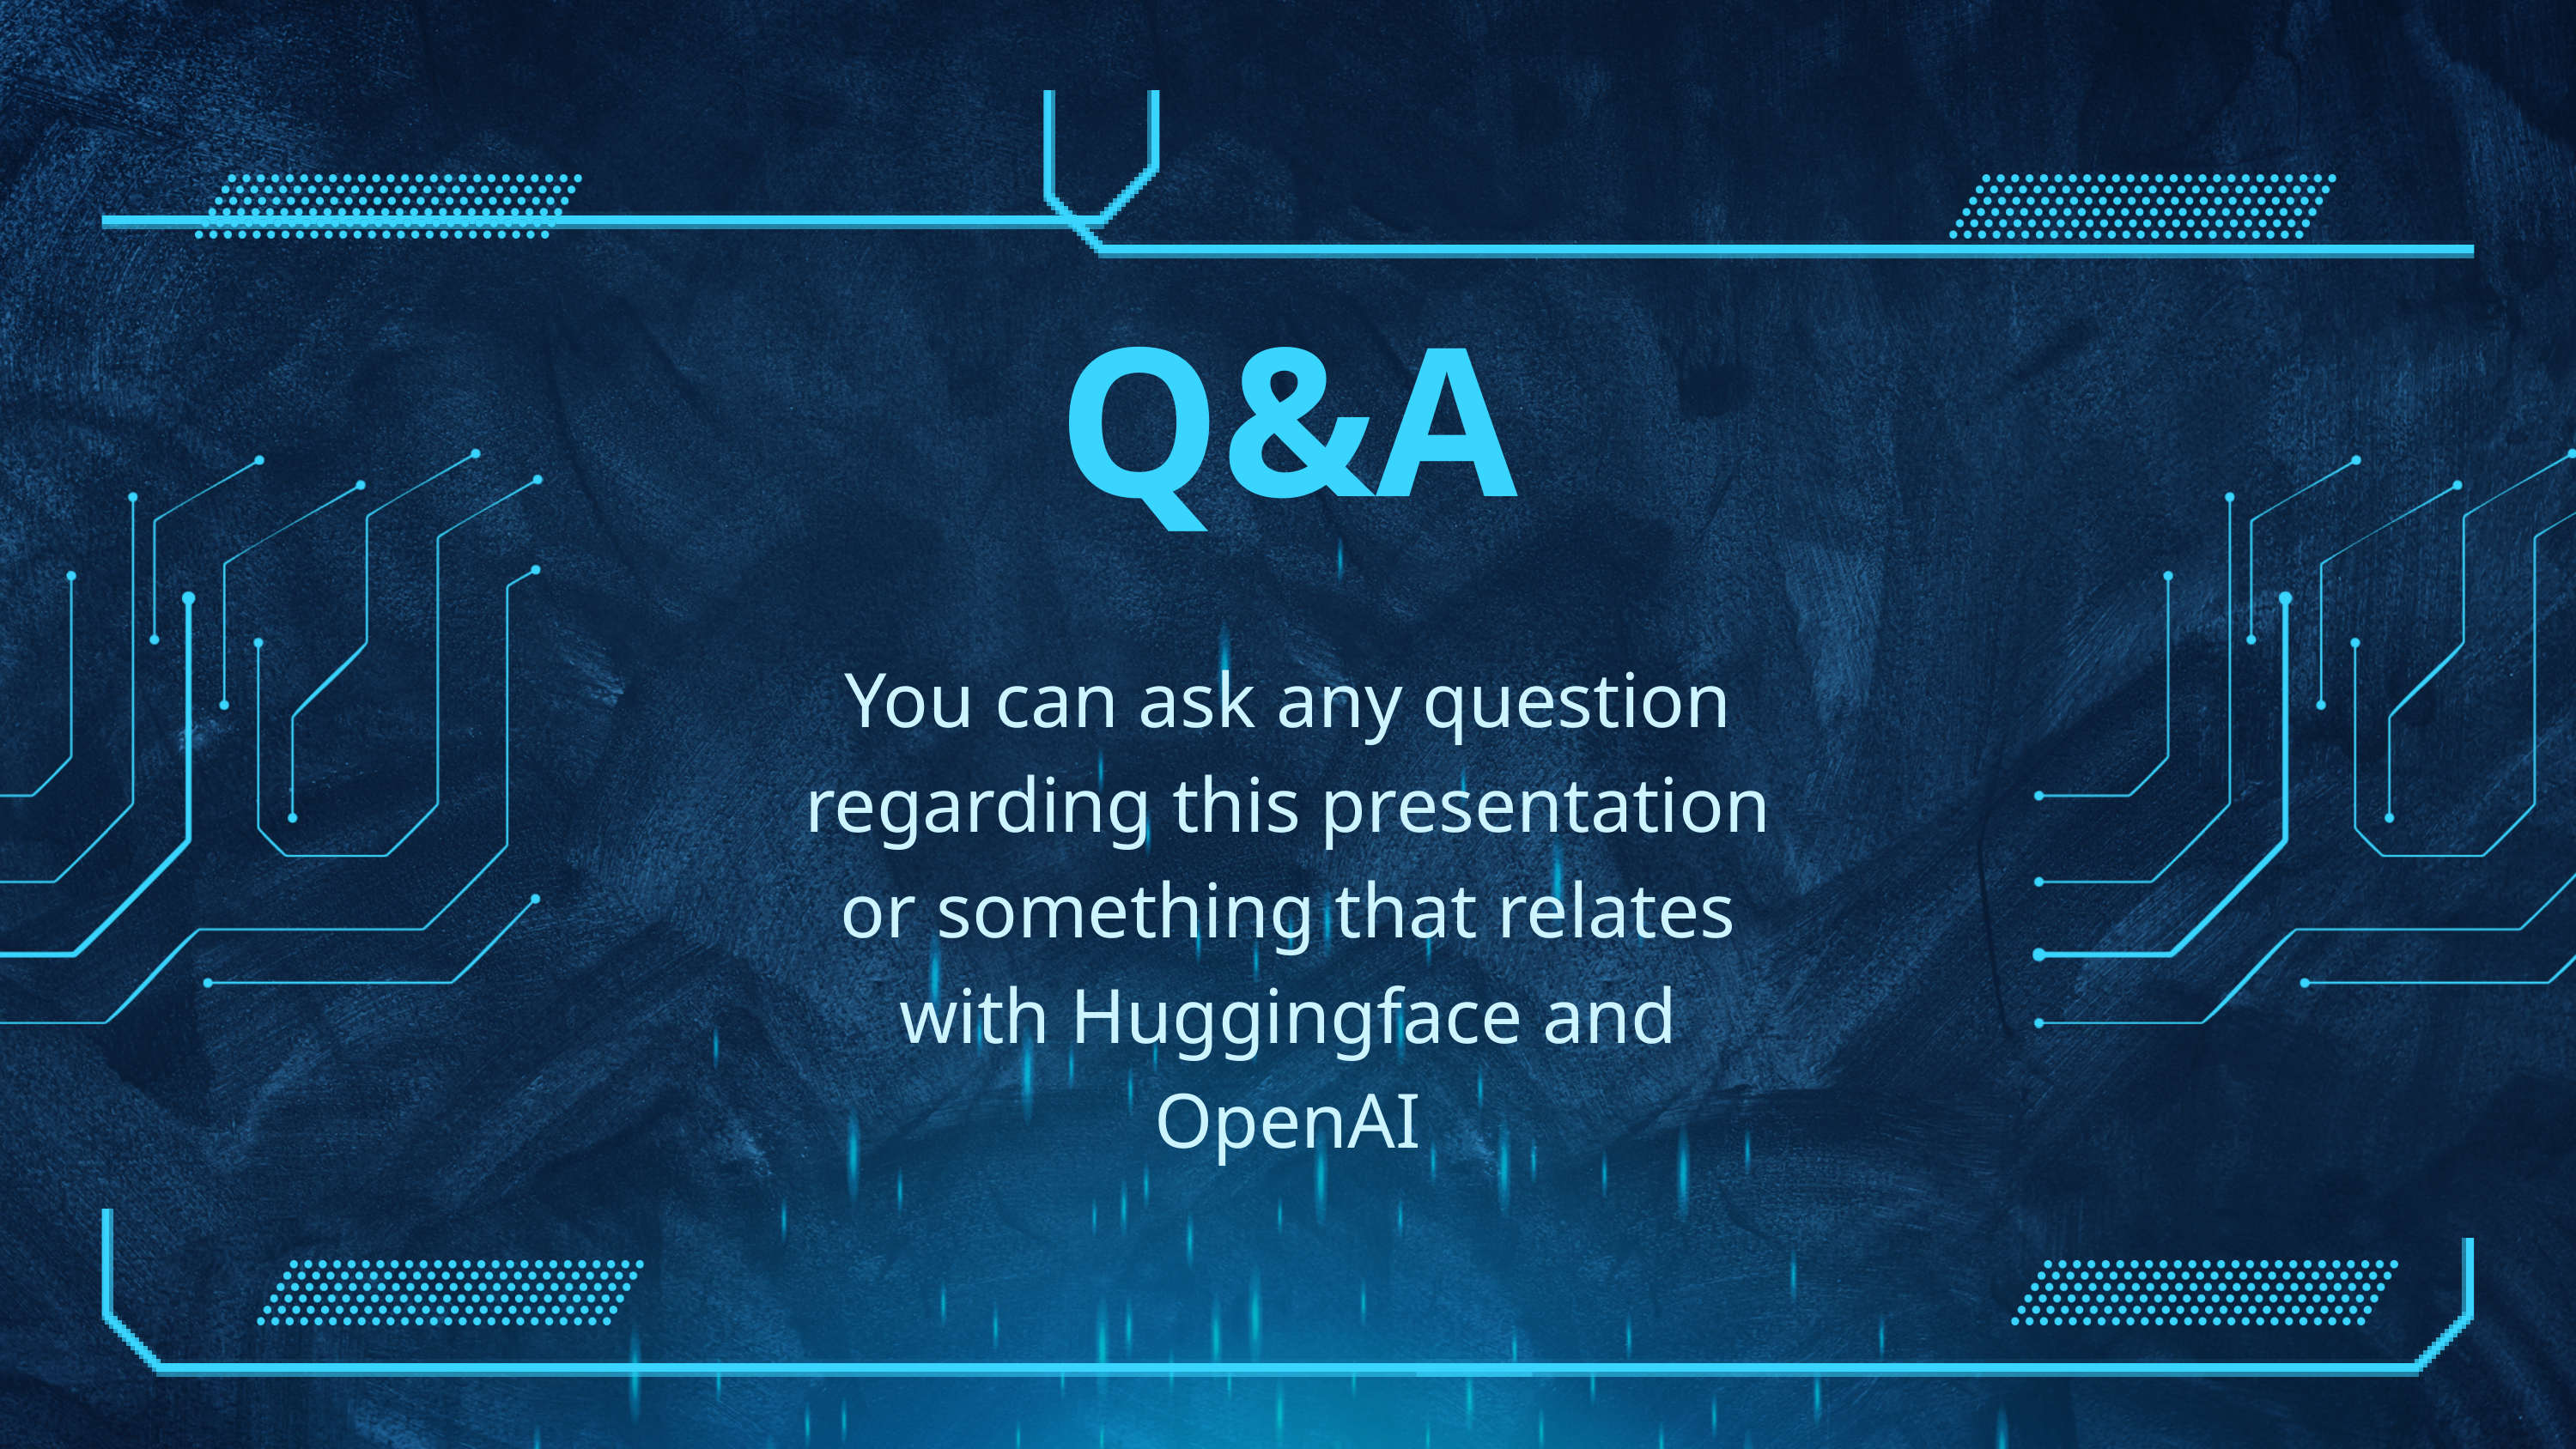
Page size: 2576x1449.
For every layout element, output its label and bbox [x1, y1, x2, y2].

text_box [0, 0, 2576, 1449]
text_box [101, 1208, 2475, 1377]
text_box [101, 90, 2475, 259]
